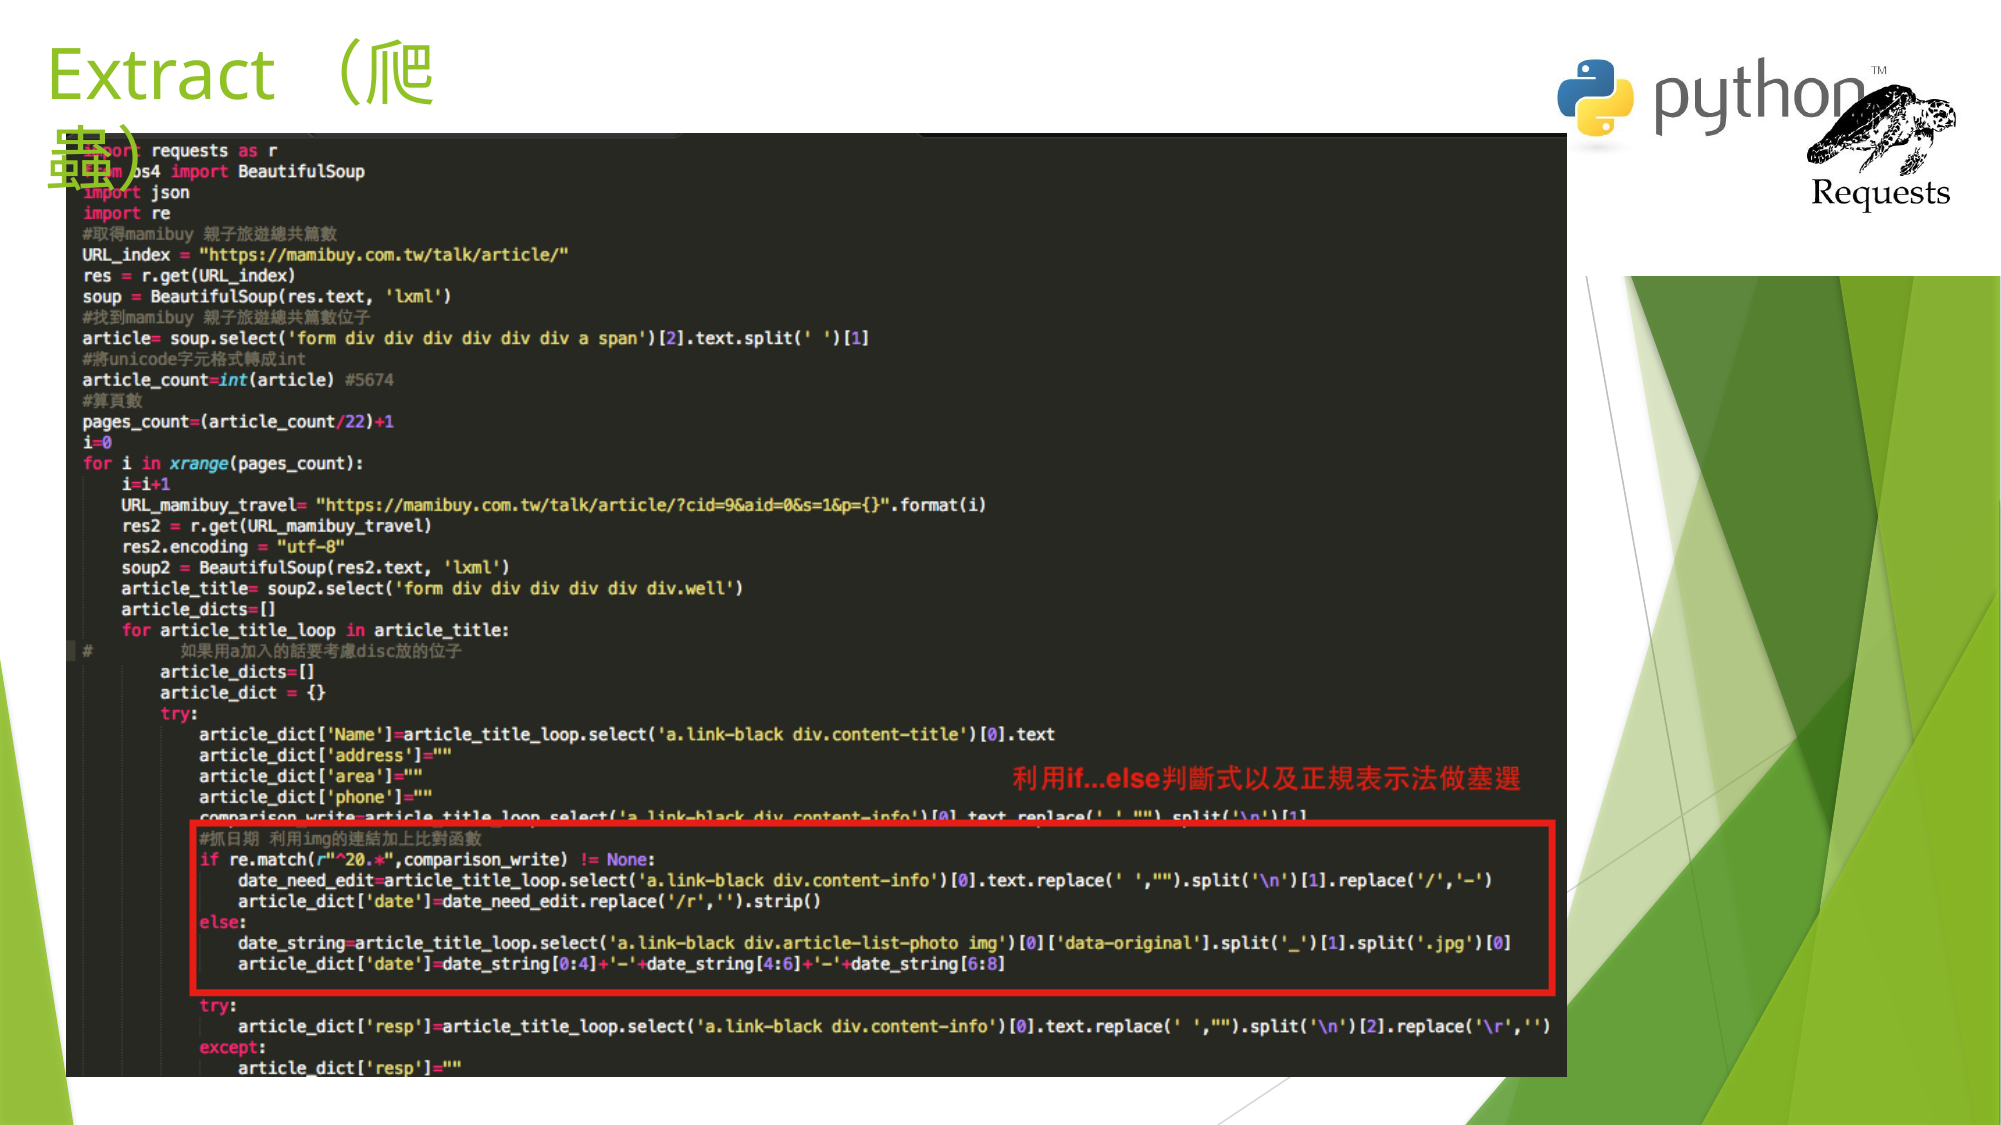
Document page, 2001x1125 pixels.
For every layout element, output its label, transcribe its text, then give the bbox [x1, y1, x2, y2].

picture [65, 132, 1567, 1077]
text_box Extract（爬蟲） [30, 20, 584, 209]
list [1498, 0, 2000, 277]
